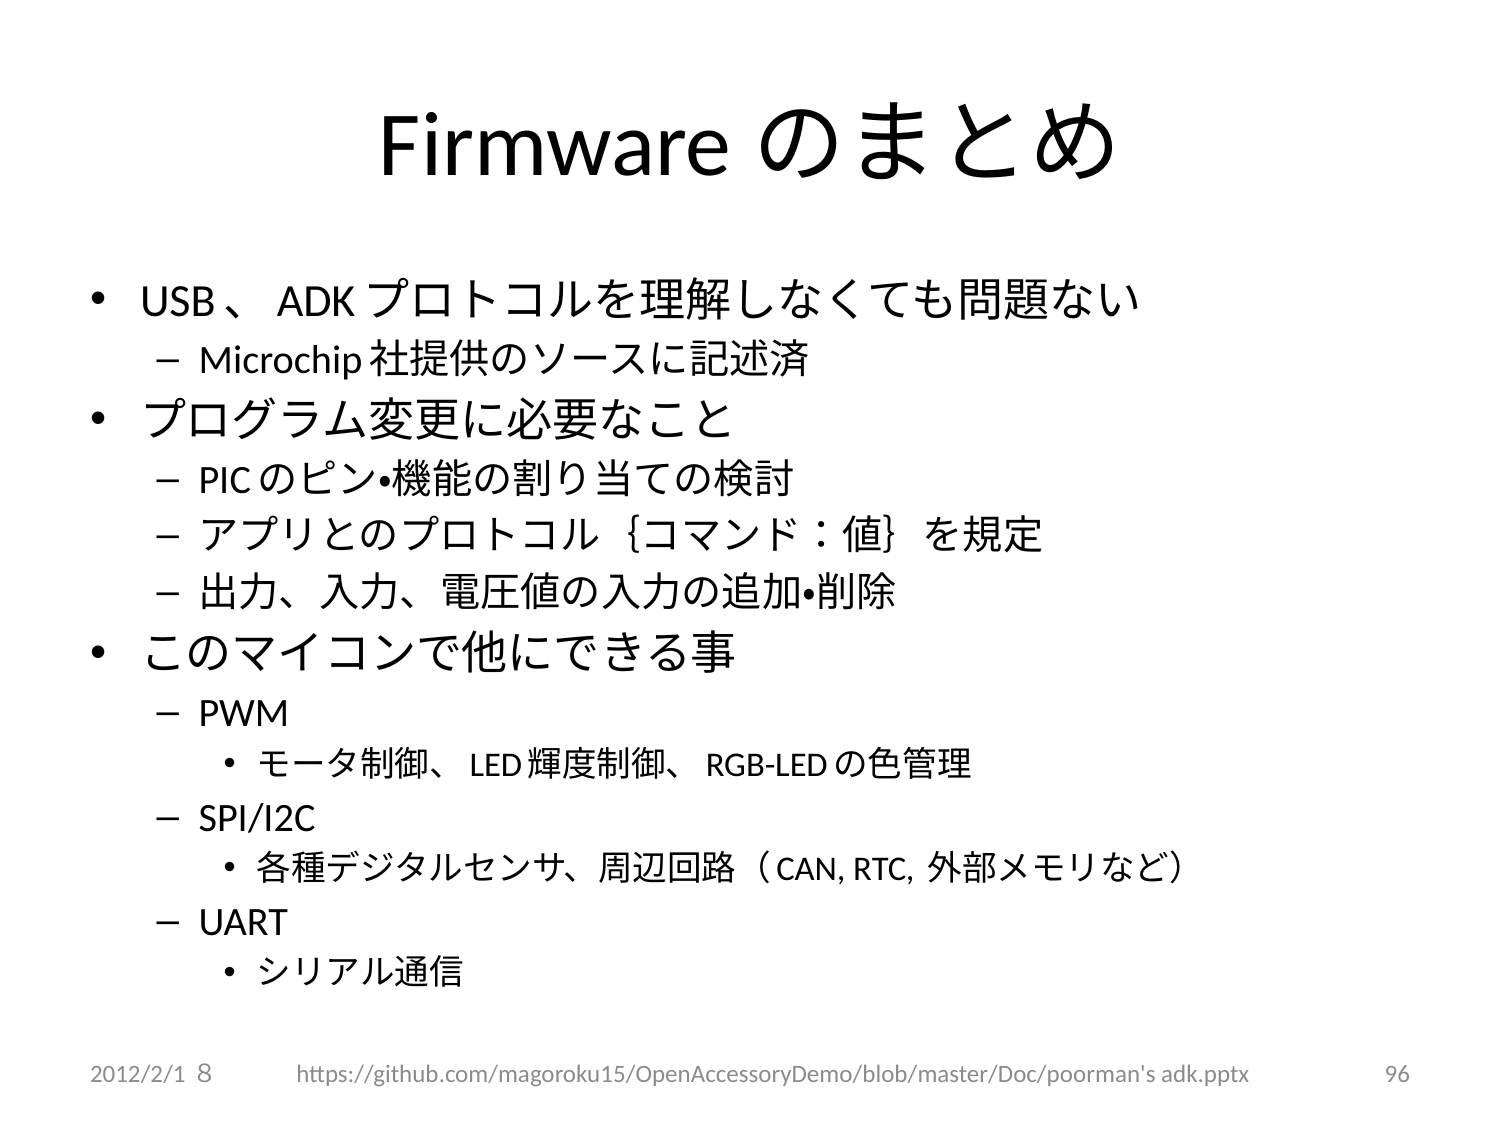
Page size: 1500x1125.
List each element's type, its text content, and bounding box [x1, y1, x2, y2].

slide_number 96 [1306, 1042, 1425, 1103]
list USB、ADKプロトコルを理解しなくても問題ない Microchip社提供のソースに記述済 プログラム変更に必要なこと PICのピン・機能の割り当ての検討 アプリとのプロトコル｛コマンド：値｝を規定 出力、入力、電圧値の入力の追加・削除 このマイコンで他にできる事 PWM モータ制御、LED輝度制御、RGB-LEDの色管理 SPI/I2C 各種デジタルセンサ、周辺回路（CAN, RTC, 外部メモリなど） UART シリアル通信 [75, 262, 1425, 1005]
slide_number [75, 1042, 242, 1103]
title Firmwareのまとめ [75, 45, 1425, 233]
footer https://github.com/magoroku15/OpenAccessoryDemo/blob/master/Doc/poorman's adk.pptx [242, 1042, 1306, 1103]
